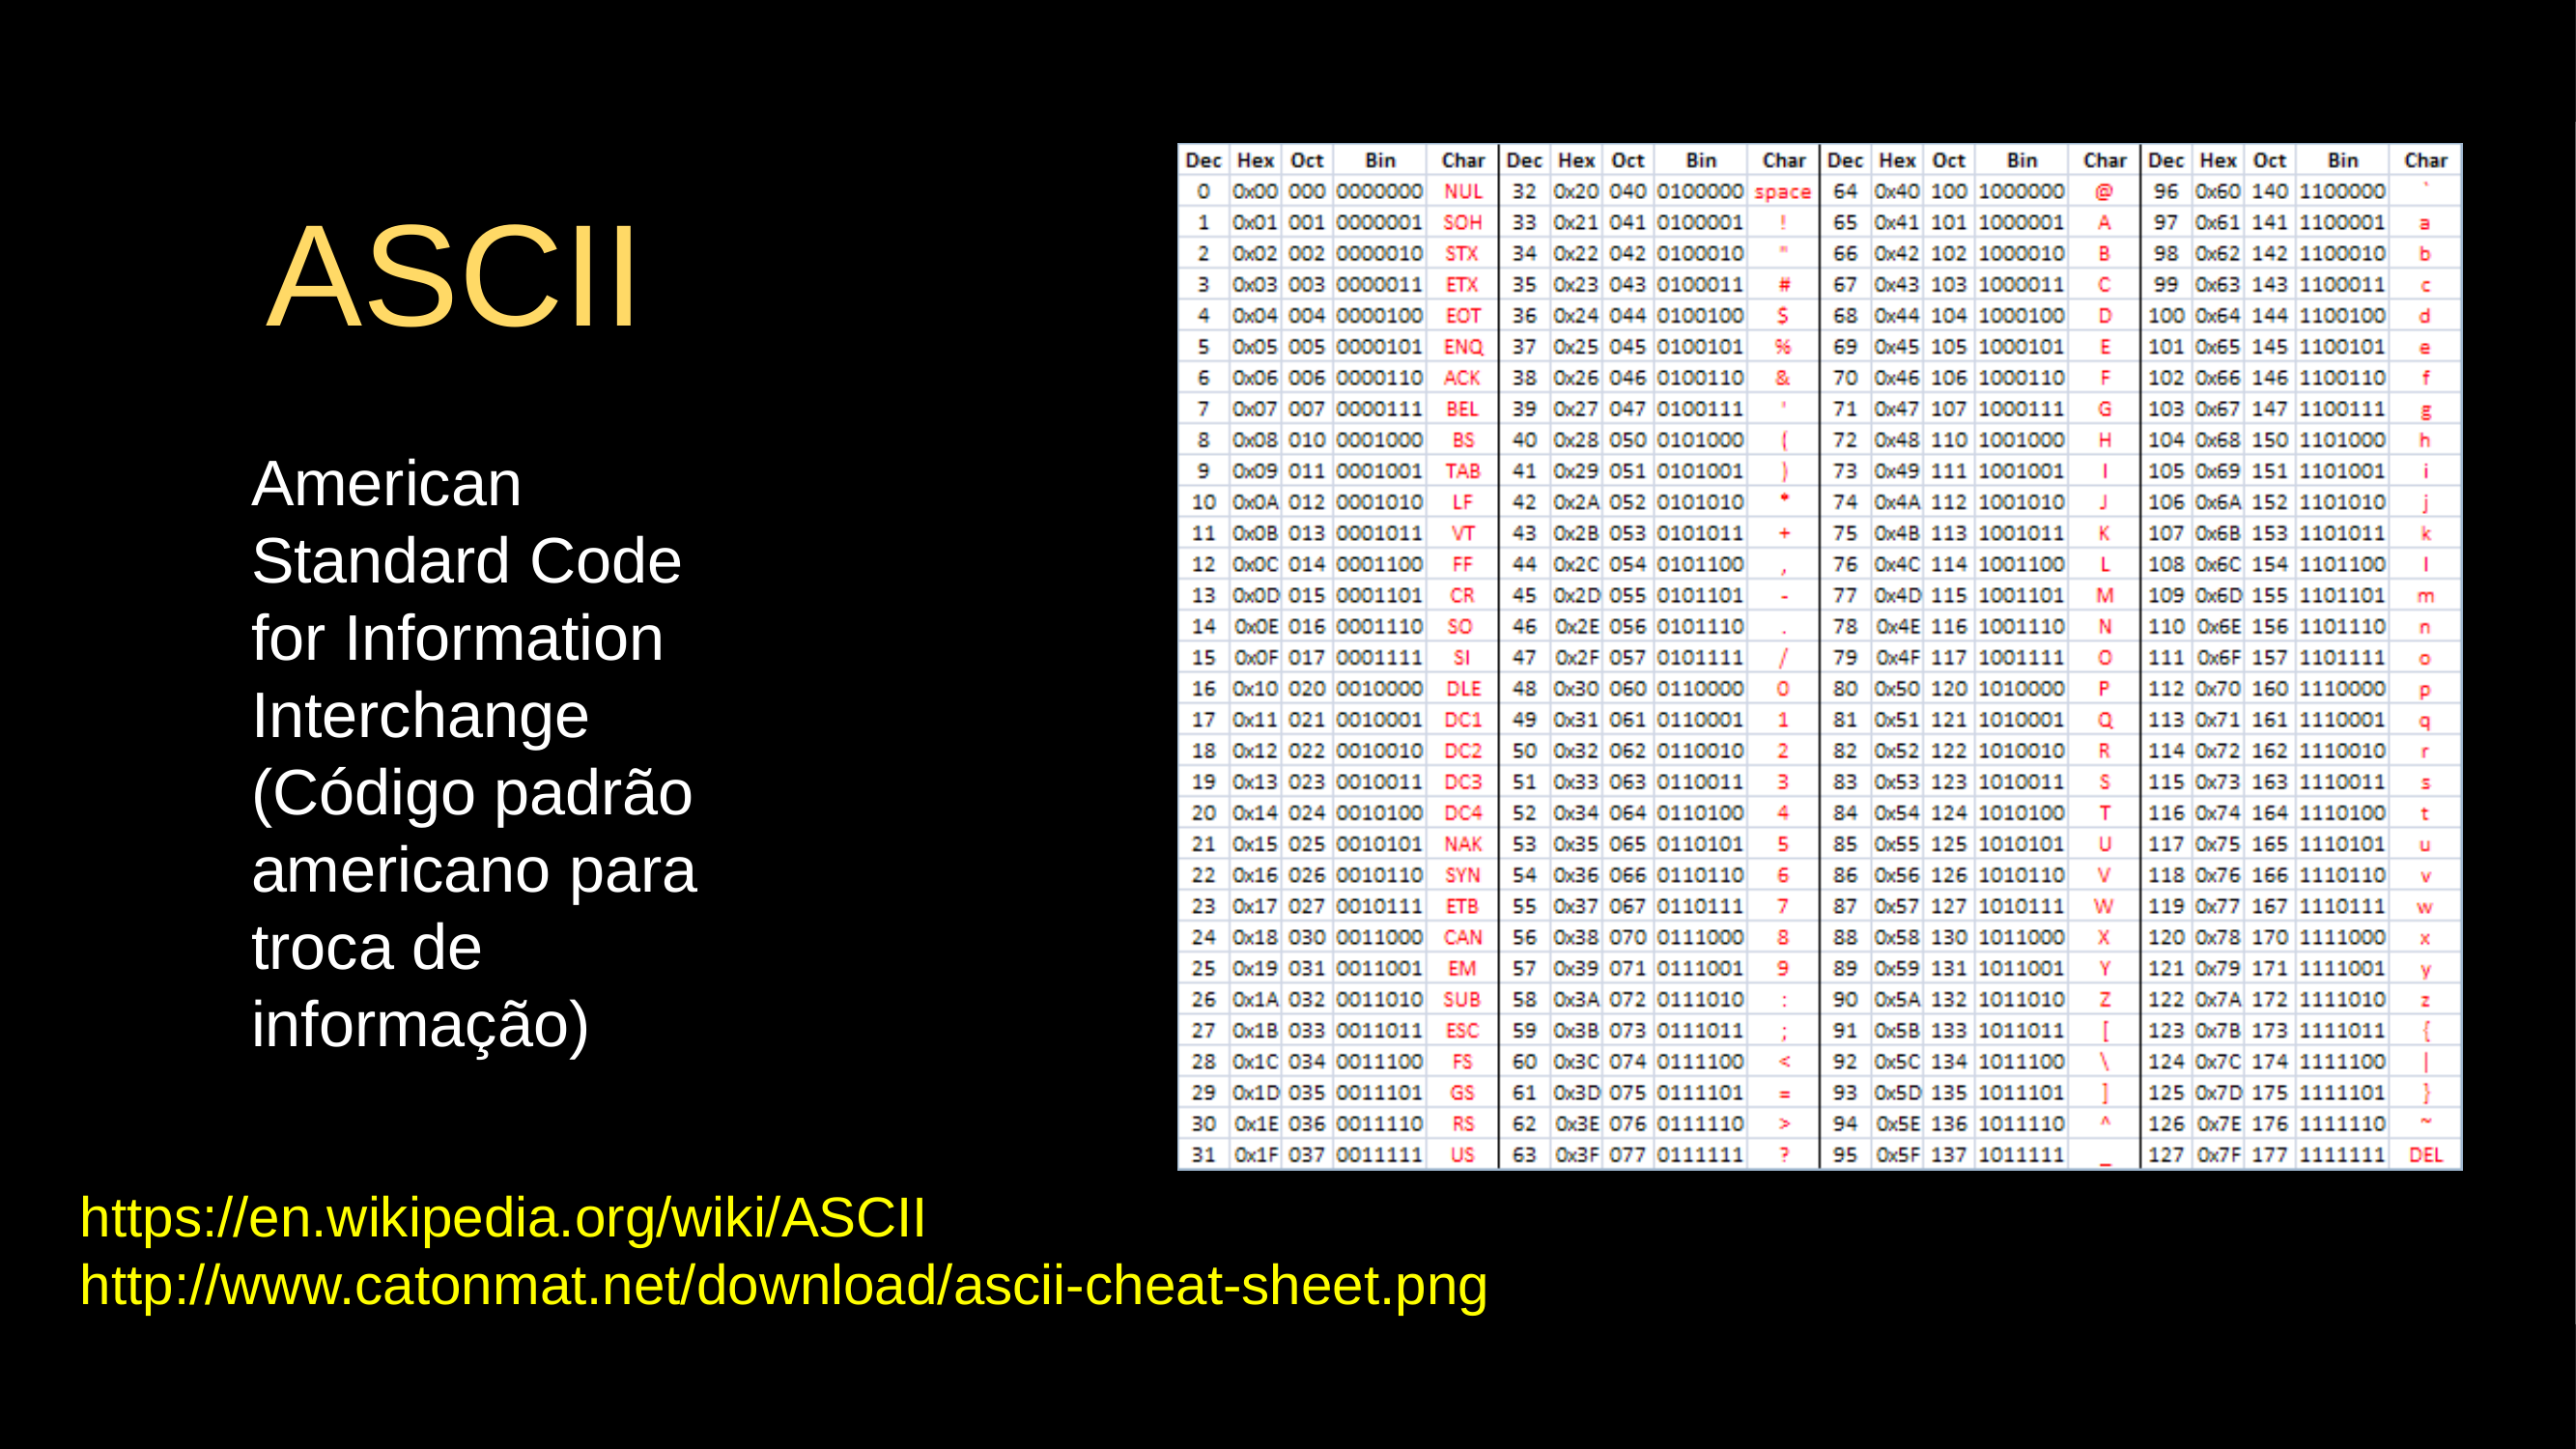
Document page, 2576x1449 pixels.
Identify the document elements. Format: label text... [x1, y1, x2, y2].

text_box American Standard Code for Information Interchange (Código padrão americano para troca de informação) [236, 434, 728, 1066]
title ASCII [183, 133, 728, 403]
picture [1177, 143, 2464, 1171]
text_box https://en.wikipedia.org/wiki/ASCII http://www.catonmat.net/download/ascii-cheat-sheet.png [65, 1173, 1506, 1323]
